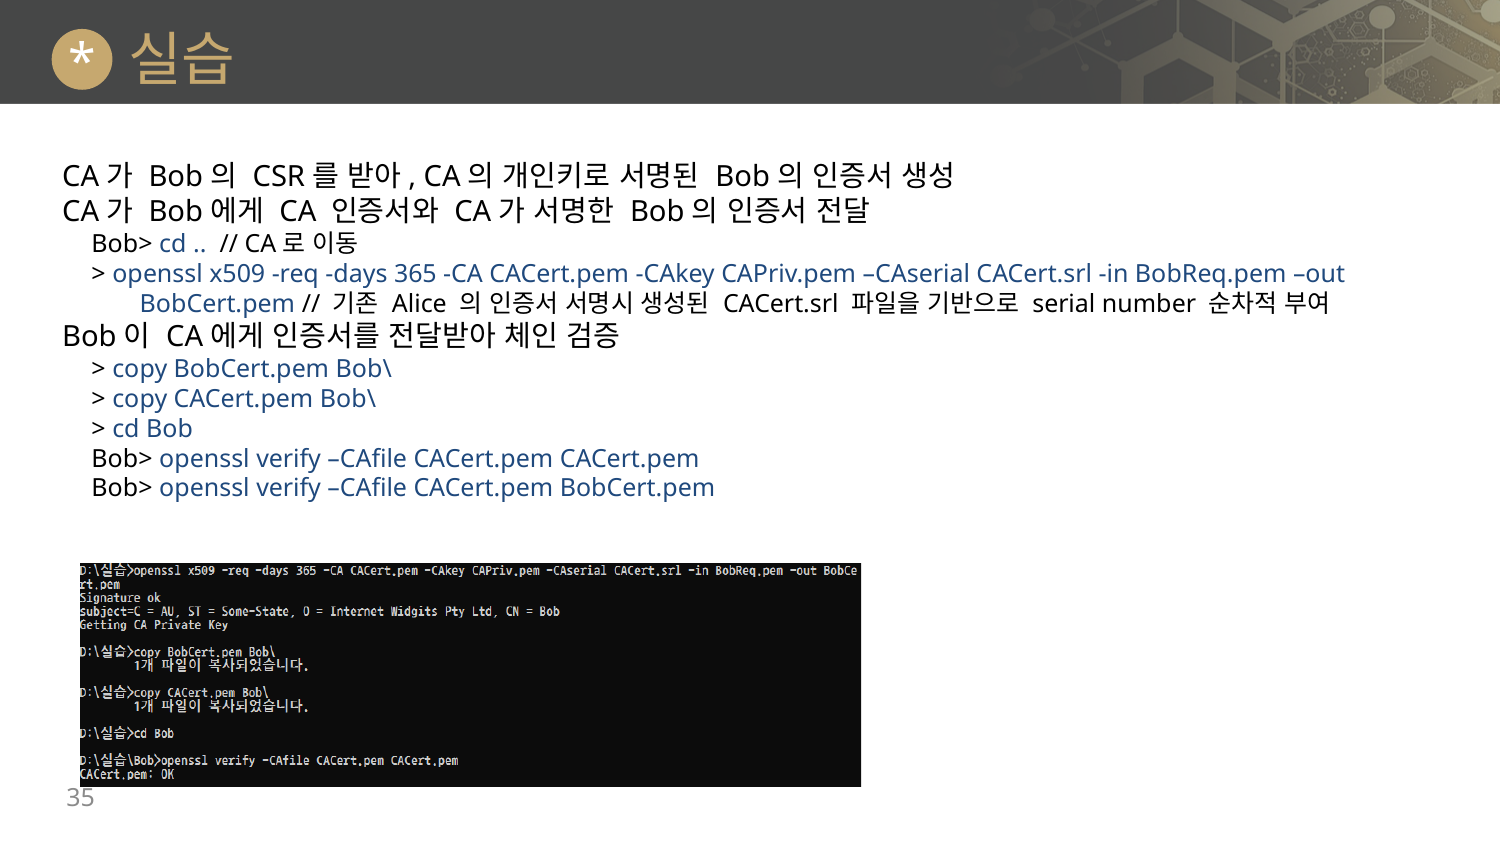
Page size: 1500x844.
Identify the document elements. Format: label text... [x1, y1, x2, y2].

title 실습 [113, 13, 1459, 100]
list * [51, 28, 113, 90]
slide_number 35 [51, 776, 389, 822]
picture [0, 0, 1500, 103]
text_box CA가 Bob의 CSR를 받아, CA의 개인키로 서명된 Bob의 인증서 생성 CA가 Bob에게 CA 인증서와 CA가 서명한 Bob의 인증서 전달 Bob> cd .. // CA로 이동 > openssl x509 -req -days 365 -CA CACert.pem -CAkey CAPriv.pem –CAserial CACert.srl -in BobReq.pem –out BobCert.pem // 기존 Alice 의 인증서 서명시 생성된 CACert.srl 파일을 기반으로 serial number 순차적 부여 Bob이 CA에게 인증서를 전달받아 체인 검증 > copy BobCert.pem Bob\ > copy CACert.pem Bob\ > cd Bob Bob> openssl verify –CAfile CACert.pem CACert.pem Bob> openssl verify –CAfile CACert.pem BobCert.pem [17, 150, 1425, 510]
picture [79, 562, 862, 787]
